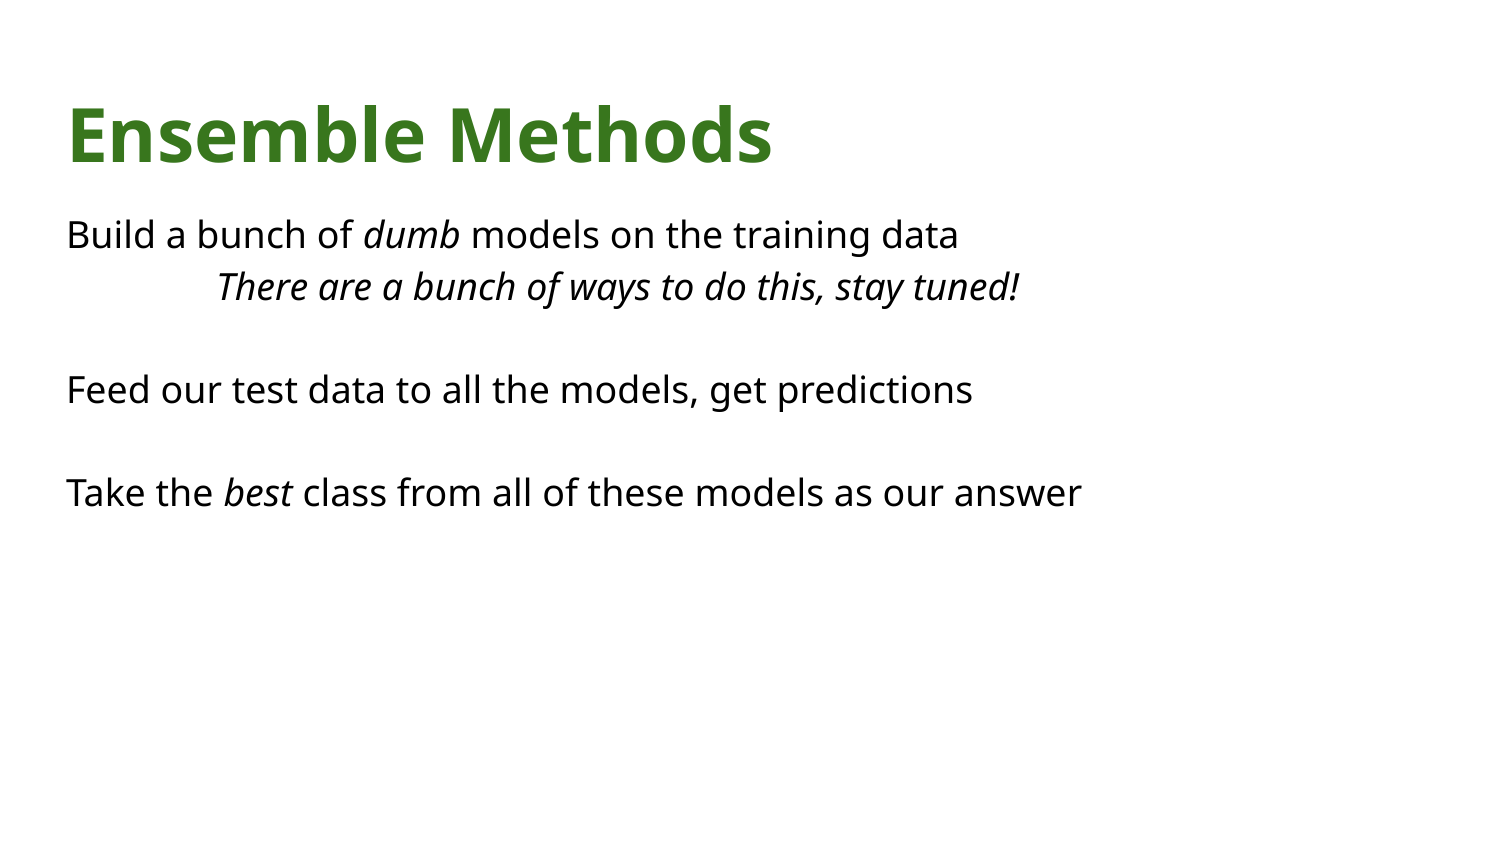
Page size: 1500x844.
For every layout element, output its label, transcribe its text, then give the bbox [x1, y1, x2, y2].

list Build a bunch of dumb models on the training data There are a bunch of ways to do this, stay tuned! Feed our test data to all the models, get predictions Take the best class from all of these models as our answer [51, 189, 1449, 750]
title Ensemble Methods [51, 72, 1449, 167]
